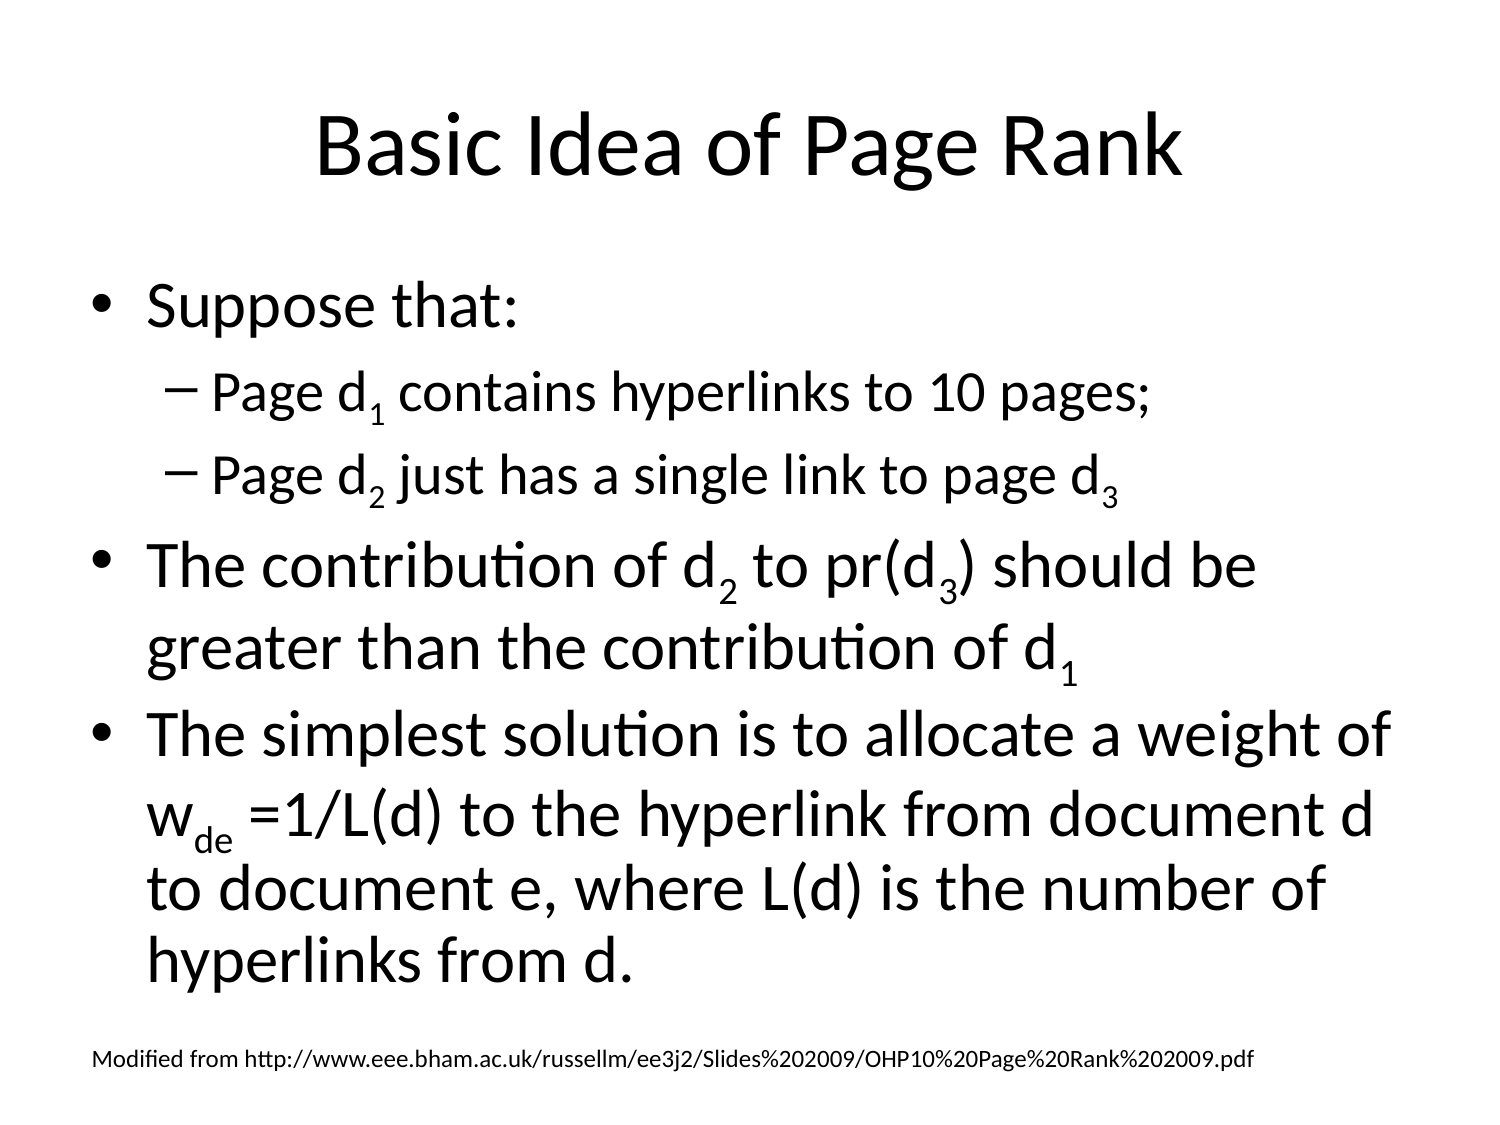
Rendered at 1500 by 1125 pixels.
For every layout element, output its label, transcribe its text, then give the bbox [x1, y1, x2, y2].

list Suppose that: Page d1 contains hyperlinks to 10 pages; Page d2 just has a single link to page d3 The contribution of d2 to pr(d3) should be greater than the contribution of d1 The simplest solution is to allocate a weight of wde =1/L(d) to the hyperlink from document d to document e, where L(d) is the number of hyperlinks from d. [75, 262, 1425, 1005]
text_box Modified from http://www.eee.bham.ac.uk/russellm/ee3j2/Slides%202009/OHP10%20Page%20Rank%202009.pdf [76, 1034, 1436, 1080]
title Basic Idea of Page Rank [75, 45, 1425, 233]
